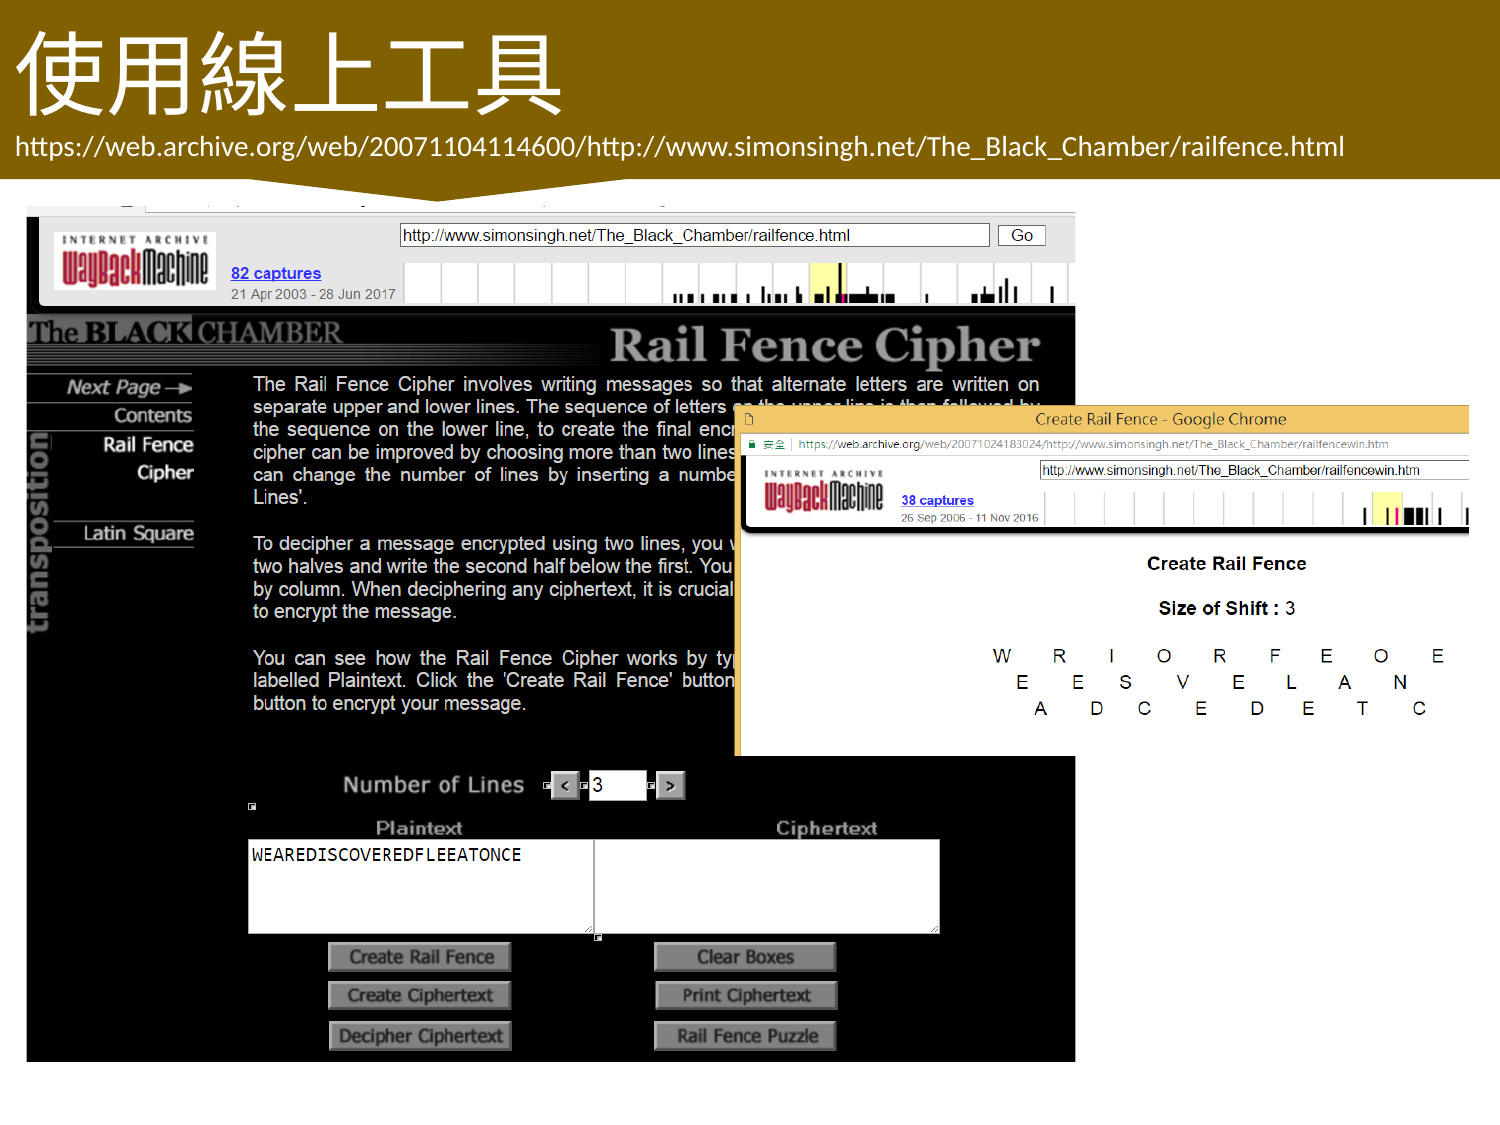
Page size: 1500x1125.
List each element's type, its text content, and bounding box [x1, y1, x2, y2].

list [26, 206, 1076, 1062]
picture [734, 405, 1469, 756]
text_box 使用線上工具 https://web.archive.org/web/20071104114600/http://www.simonsingh.net/The_Black_Chamber/railfence.html [0, 0, 1500, 203]
